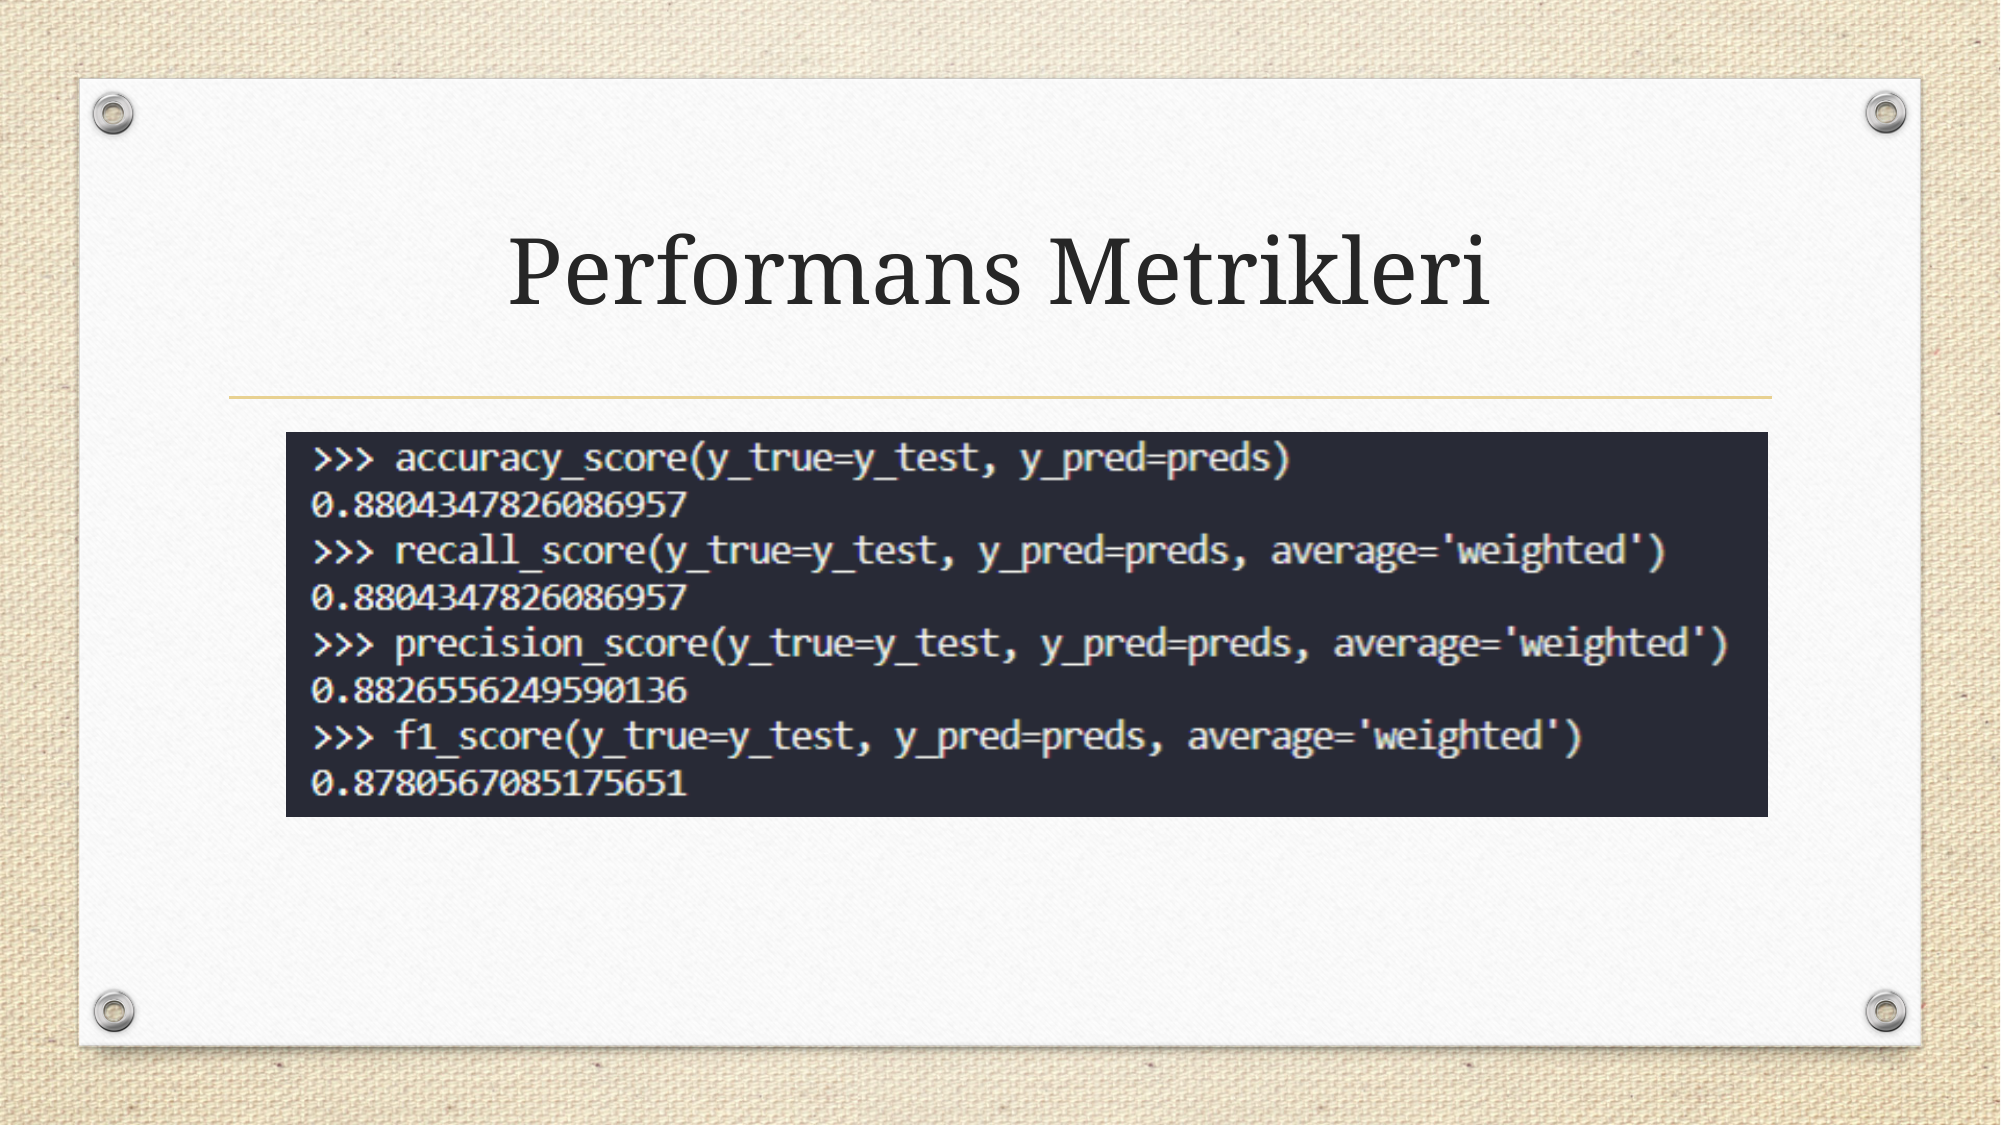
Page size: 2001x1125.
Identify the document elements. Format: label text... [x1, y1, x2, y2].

title Performans Metrikleri [212, 161, 1788, 375]
picture [0, 0, 2001, 1125]
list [286, 432, 1769, 818]
